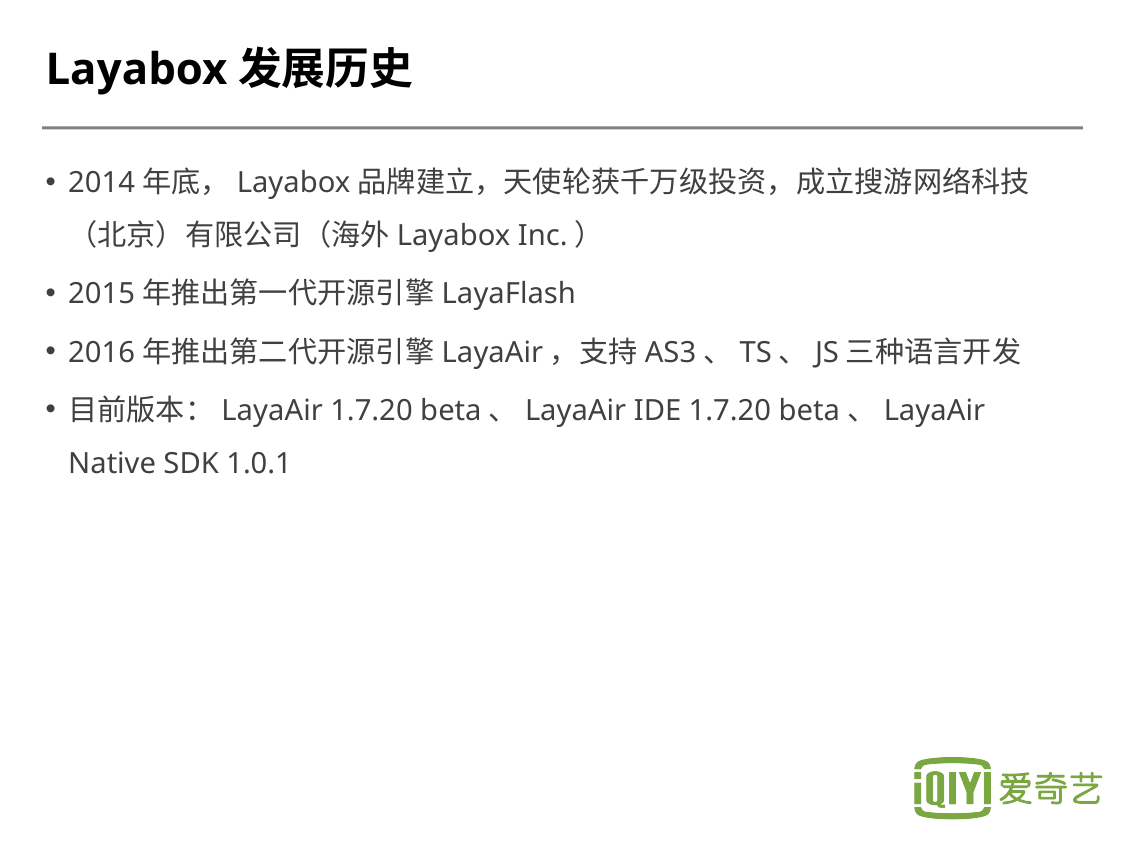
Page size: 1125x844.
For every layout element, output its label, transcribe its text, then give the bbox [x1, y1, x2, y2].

picture [881, 732, 1125, 836]
title Layabox发展历史 [30, 33, 1068, 115]
list 2014年底，Layabox品牌建立，天使轮获千万级投资，成立搜游网络科技（北京）有限公司（海外Layabox Inc.） 2015年推出第一代开源引擎LayaFlash 2016年推出第二代开源引擎LayaAir，支持AS3、TS、JS三种语言开发 目前版本：LayaAir 1.7.20 beta、LayaAir IDE 1.7.20 beta、LayaAir Native SDK 1.0.1 [30, 138, 1094, 741]
